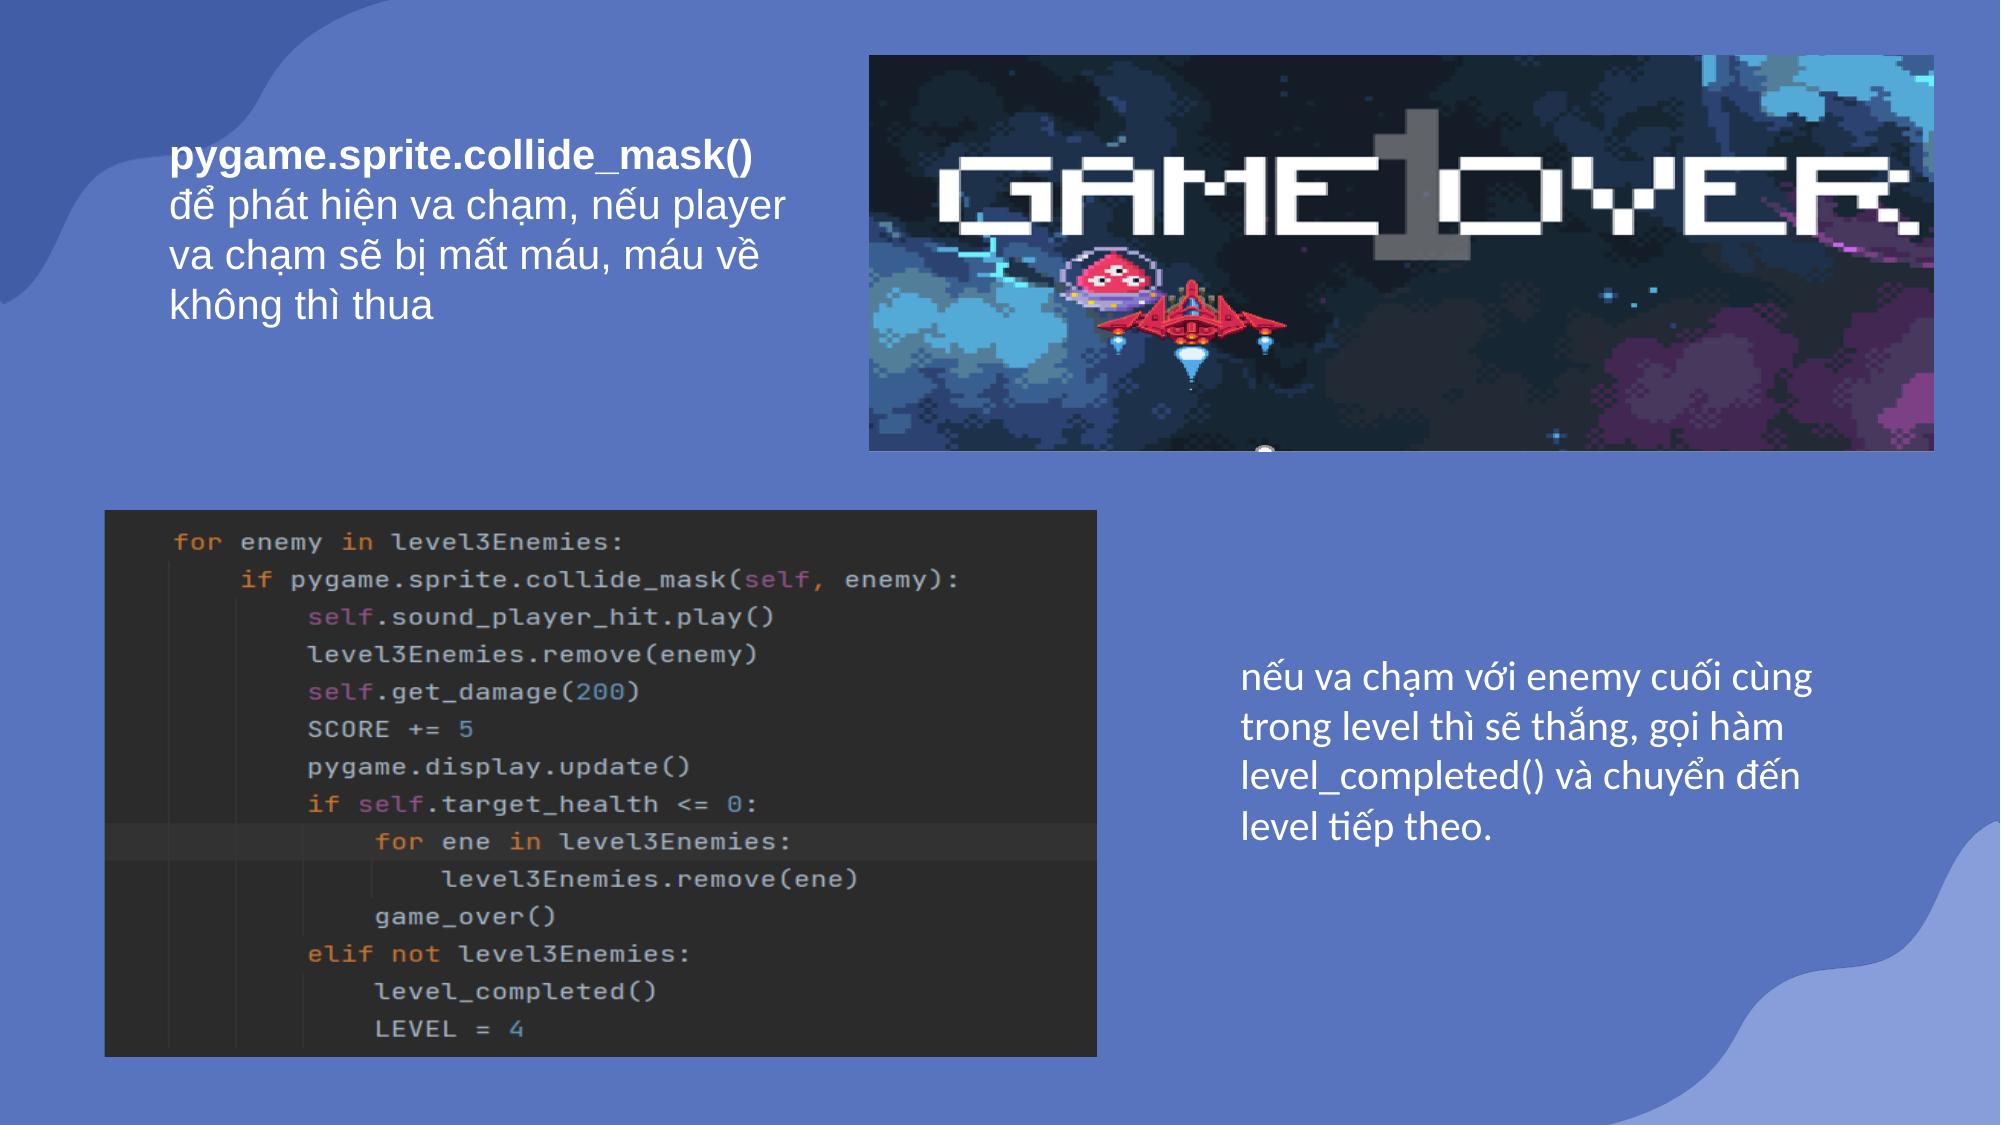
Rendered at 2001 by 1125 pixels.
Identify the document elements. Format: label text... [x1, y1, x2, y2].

picture [0, 0, 2000, 1125]
text_box pygame.sprite.collide_mask() để phát hiện va chạm, nếu player va chạm sẽ bị mất máu, máu về không thì thua [154, 120, 819, 335]
text_box nếu va chạm với enemy cuối cùng trong level thì sẽ thắng, gọi hàm level_completed() và chuyển đến level tiếp theo. [1225, 640, 1837, 856]
